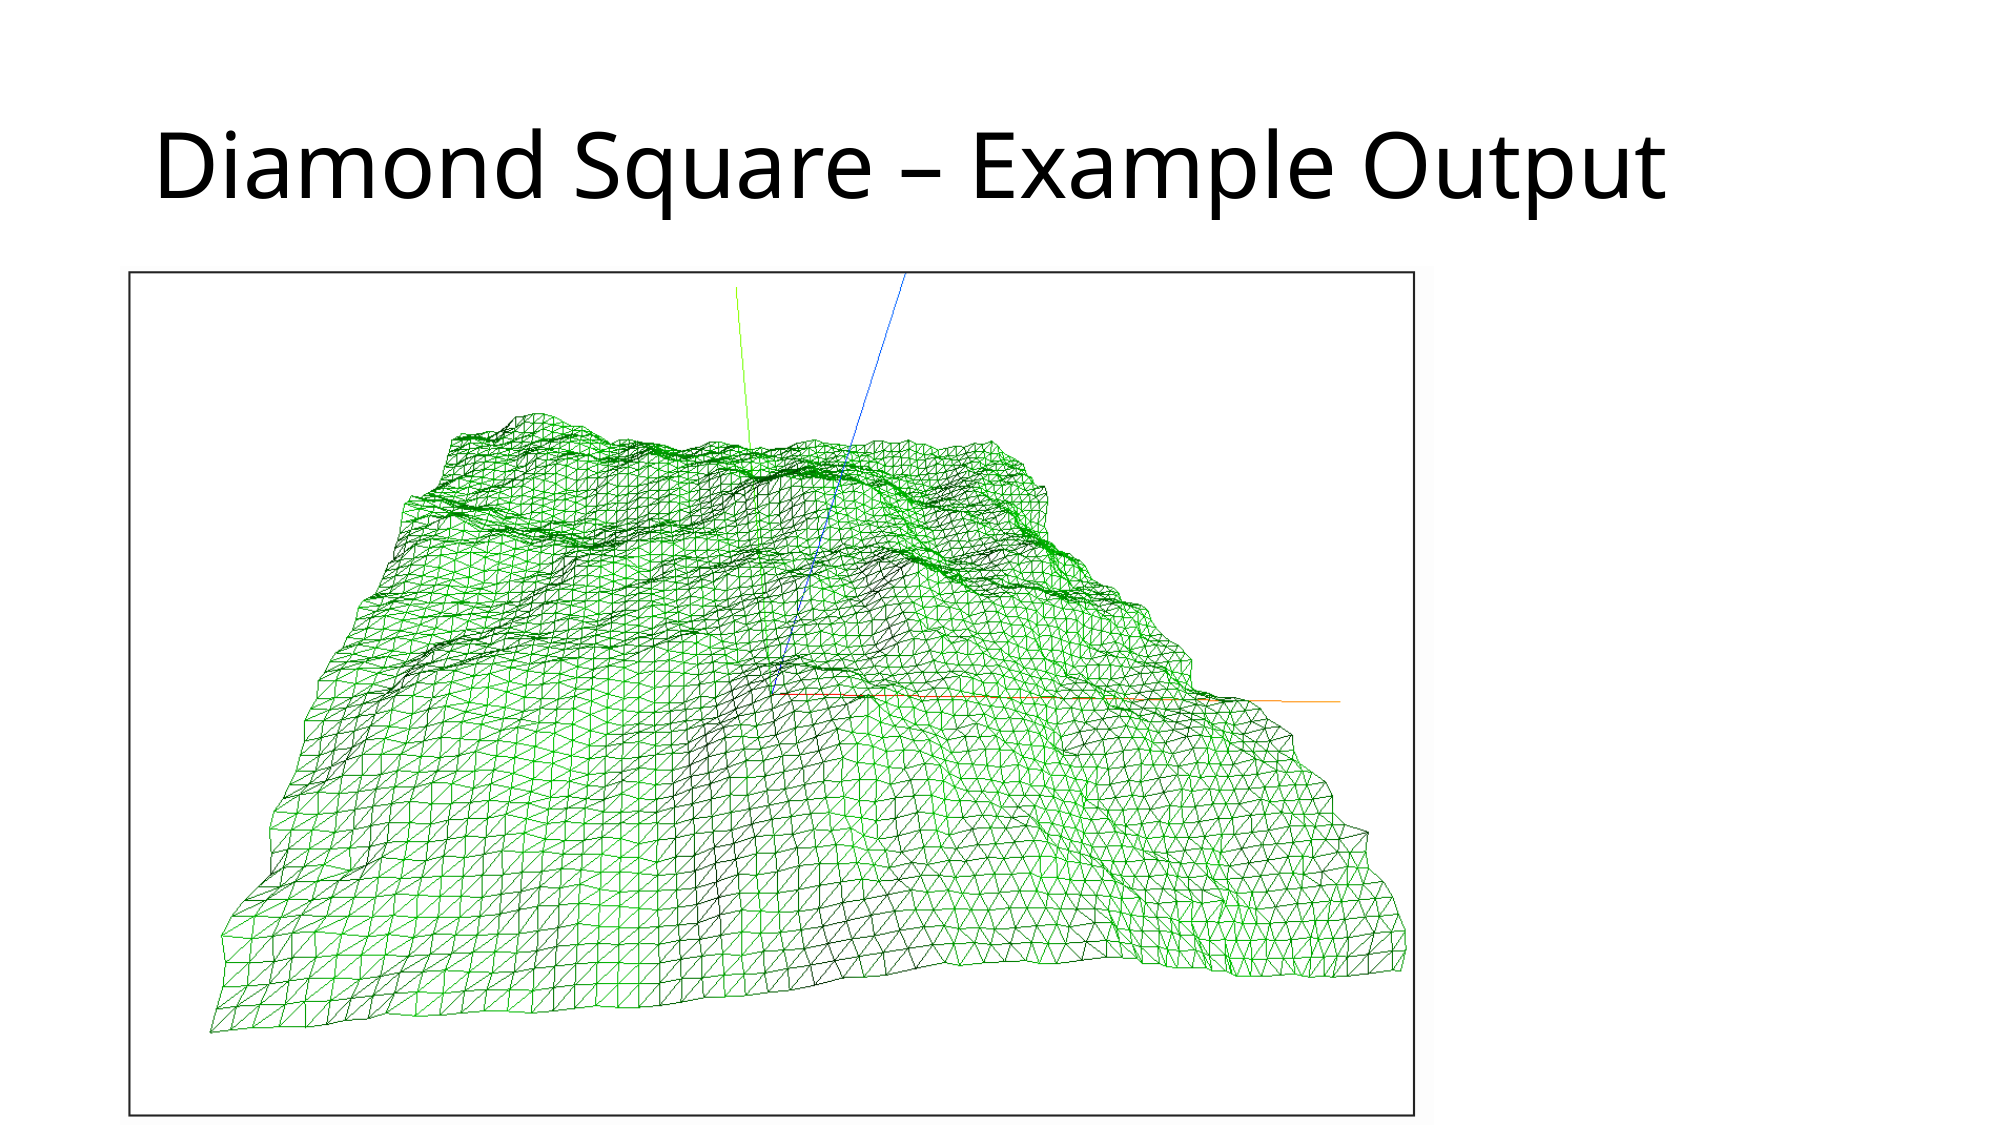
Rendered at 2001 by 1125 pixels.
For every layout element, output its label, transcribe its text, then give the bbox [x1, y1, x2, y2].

picture [120, 266, 1434, 1125]
title Diamond Square – Example Output [137, 59, 1863, 278]
